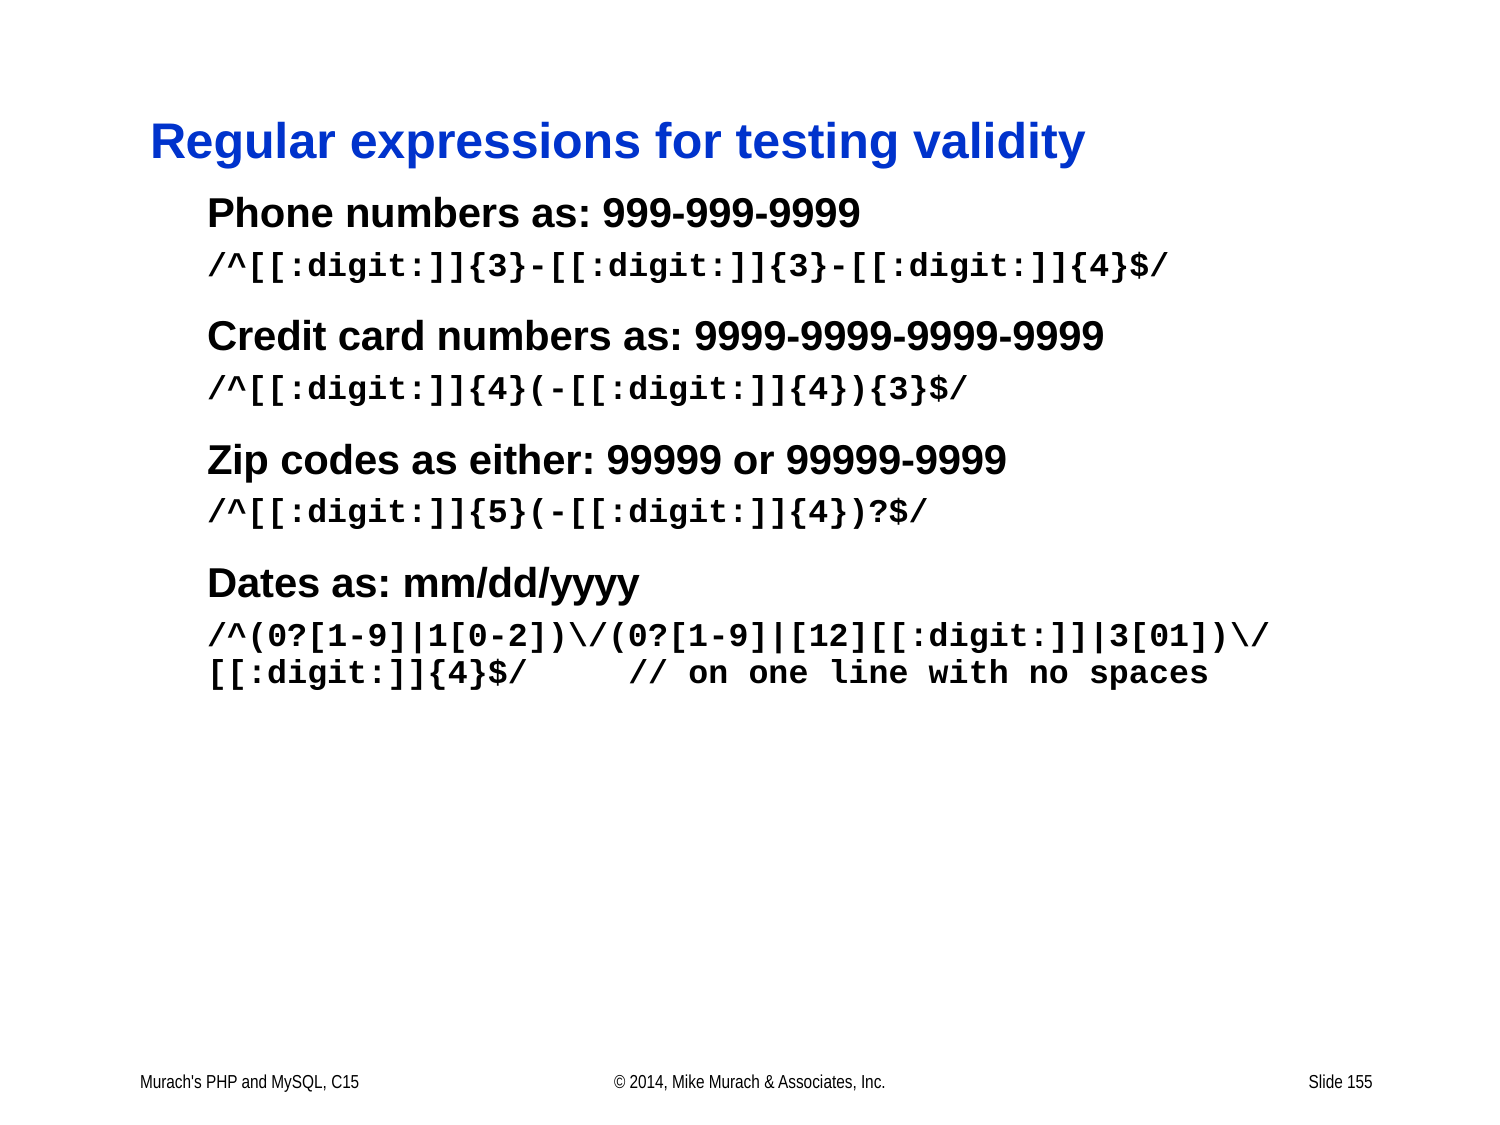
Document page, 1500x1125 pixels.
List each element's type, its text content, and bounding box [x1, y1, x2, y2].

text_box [149, 112, 1128, 183]
footer © 2014, Mike Murach & Associates, Inc. [474, 1025, 1025, 1100]
slide_number Murach's PHP and MySQL, C15 [125, 1025, 450, 1100]
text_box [149, 187, 1352, 784]
slide_number Slide 155 [1074, 1025, 1388, 1100]
